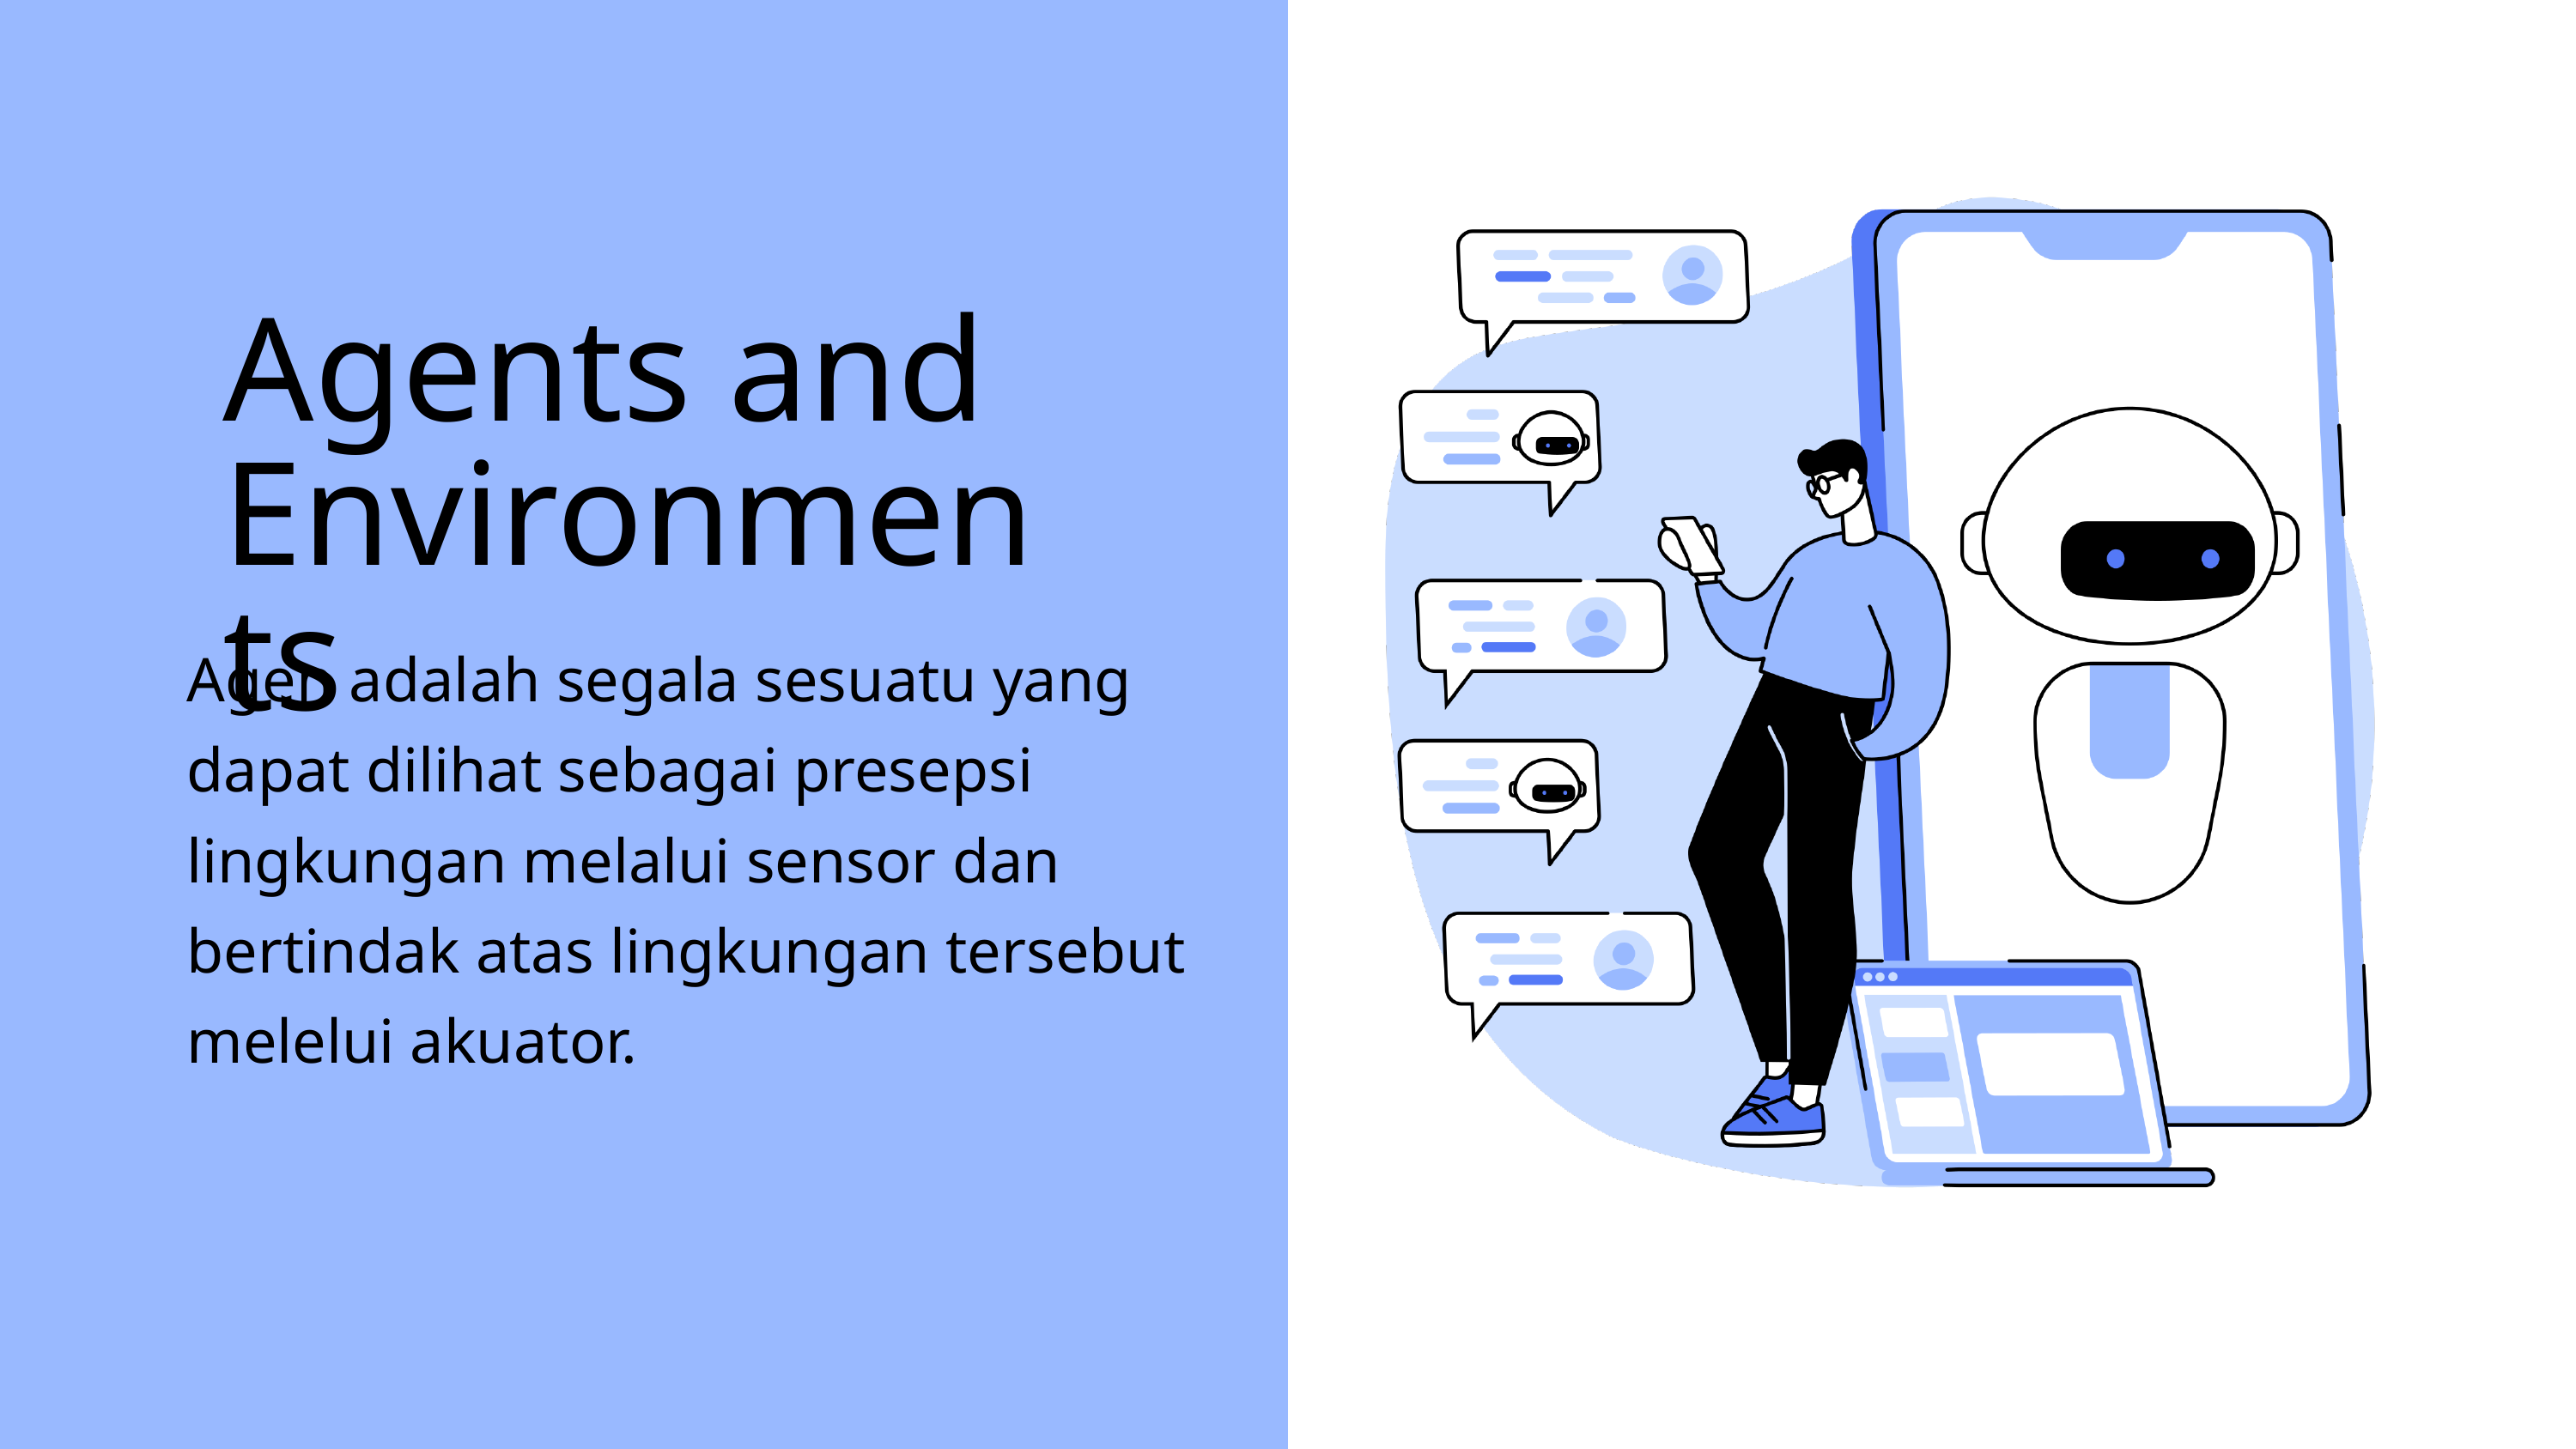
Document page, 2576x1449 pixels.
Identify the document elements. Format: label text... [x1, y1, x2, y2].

text_box Agen adalah segala sesuatu yang dapat dilihat sebagai presepsi lingkungan melalui sensor dan bertindak atas lingkungan tersebut melelui akuator. [186, 623, 1224, 1076]
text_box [1287, 0, 2576, 1449]
text_box Agents and Environments [222, 305, 1085, 739]
